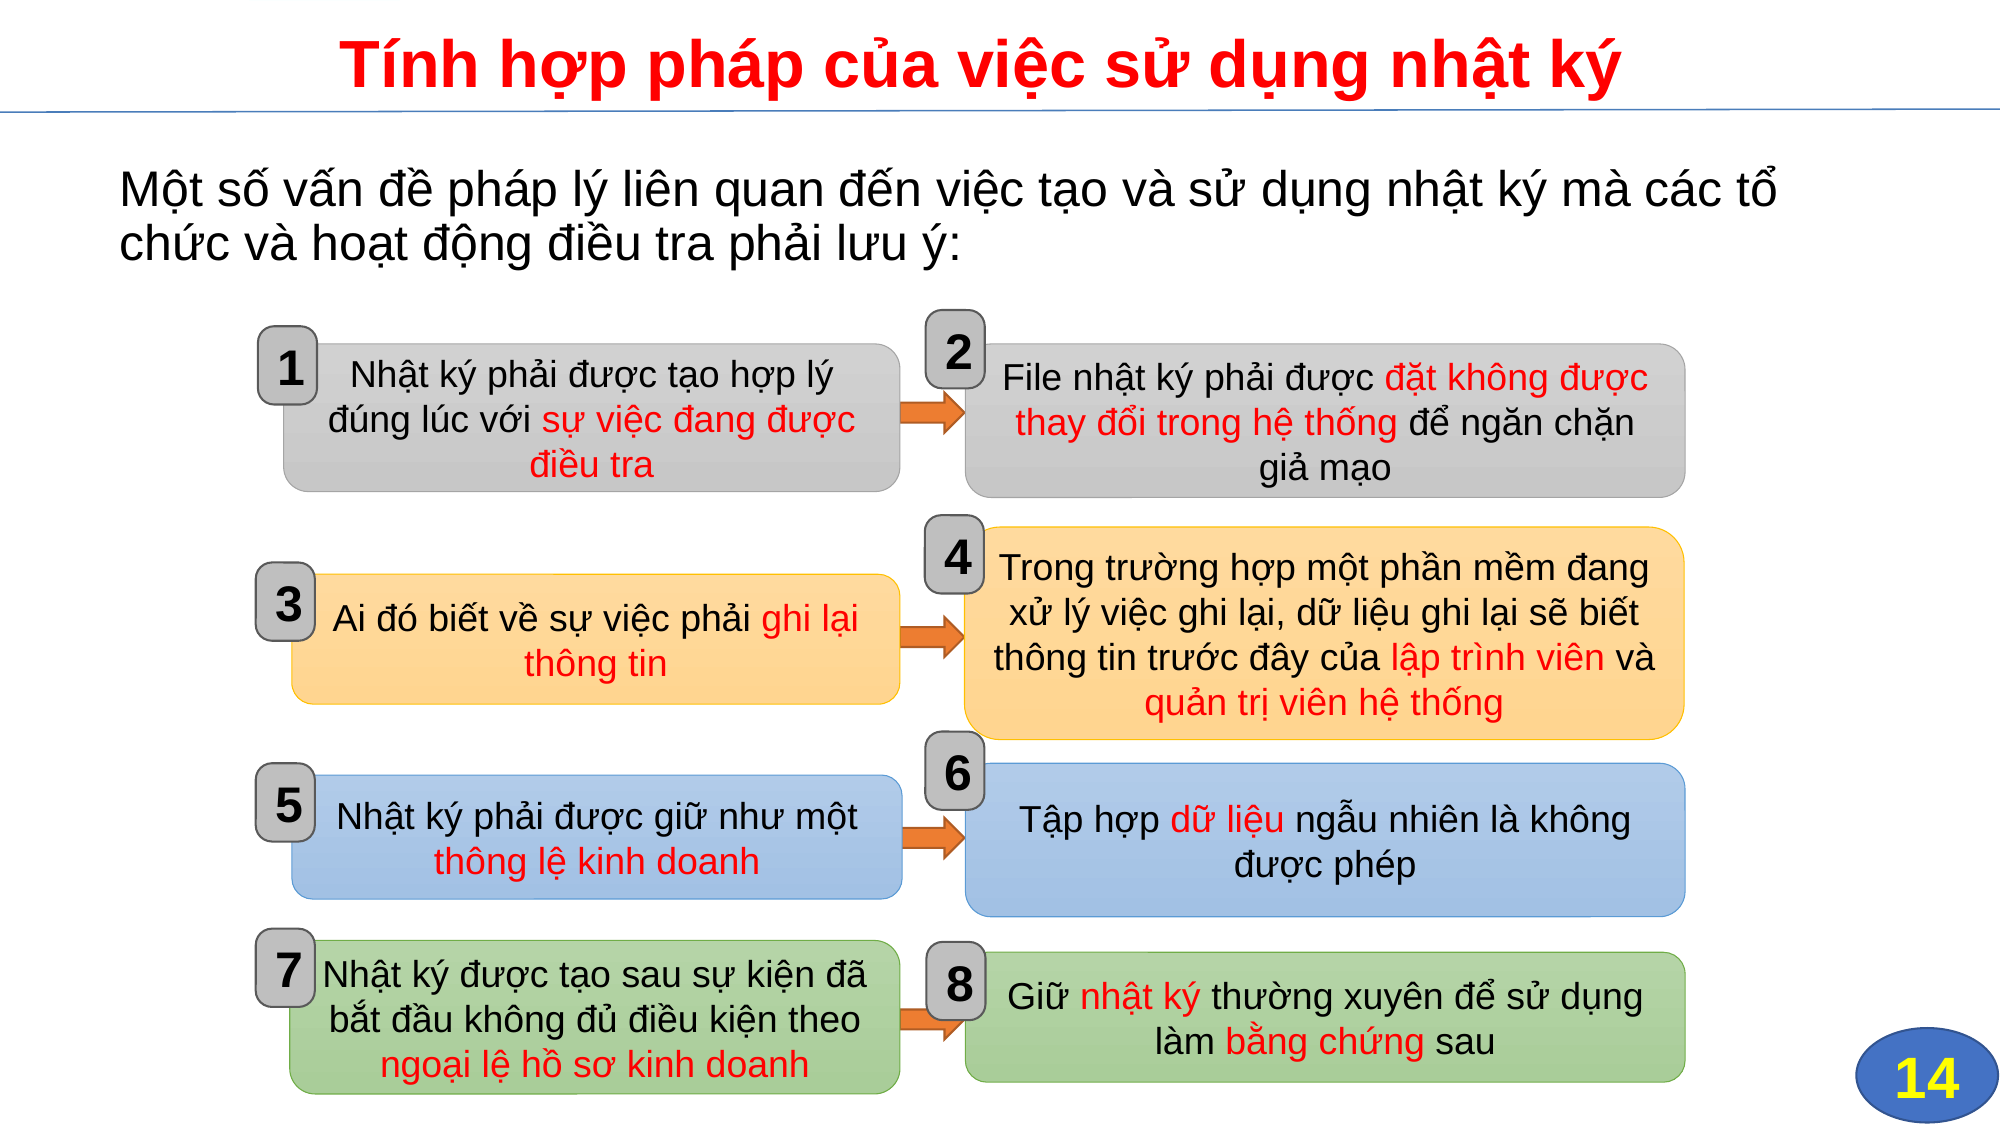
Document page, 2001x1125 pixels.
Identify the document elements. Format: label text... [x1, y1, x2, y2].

text_box 1 [256, 325, 319, 406]
text_box [901, 614, 963, 660]
text_box 4 [923, 514, 985, 595]
text_box [901, 390, 964, 436]
list Một số vấn đề pháp lý liên quan đến việc tạo và sử dụng nhật ký mà các tổ chức và hoạt động điều tra phải lưu ý: [104, 155, 1896, 280]
text_box Nhật ký phải được giữ như một thông lệ kinh doanh [291, 774, 903, 900]
text_box 3 [254, 561, 316, 642]
text_box Nhật ký phải được tạo hợp lý đúng lúc với sự việc đang được điều tra [283, 343, 901, 493]
text_box File nhật ký phải được đặt không được thay đổi trong hệ thống để ngăn chặn giả mạo [964, 343, 1686, 499]
text_box Giữ nhật ký thường xuyên để sử dụng làm bằng chứng sau [964, 951, 1686, 1083]
title Tính hợp pháp của việc sử dụng nhật ký [324, 19, 1675, 109]
text_box [901, 1008, 964, 1042]
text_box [0, 109, 2000, 113]
text_box [903, 815, 964, 861]
text_box Tập hợp dữ liệu ngẫu nhiên là không được phép [964, 762, 1686, 918]
text_box 5 [254, 762, 316, 843]
text_box 6 [924, 730, 986, 811]
text_box 7 [254, 927, 316, 1008]
text_box Ai đó biết về sự việc phải ghi lại thông tin [291, 573, 901, 705]
text_box 14 [1855, 1026, 2000, 1124]
text_box Nhật ký được tạo sau sự kiện đã bắt đầu không đủ điều kiện theo ngoại lệ hồ sơ kinh doanh [289, 939, 901, 1095]
text_box 2 [924, 308, 986, 390]
text_box 8 [925, 940, 987, 1022]
text_box Trong trường hợp một phần mềm đang xử lý việc ghi lại, dữ liệu ghi lại sẽ biết thông tin trước đây của lập trình viên và quản trị viên hệ thống [963, 526, 1685, 741]
